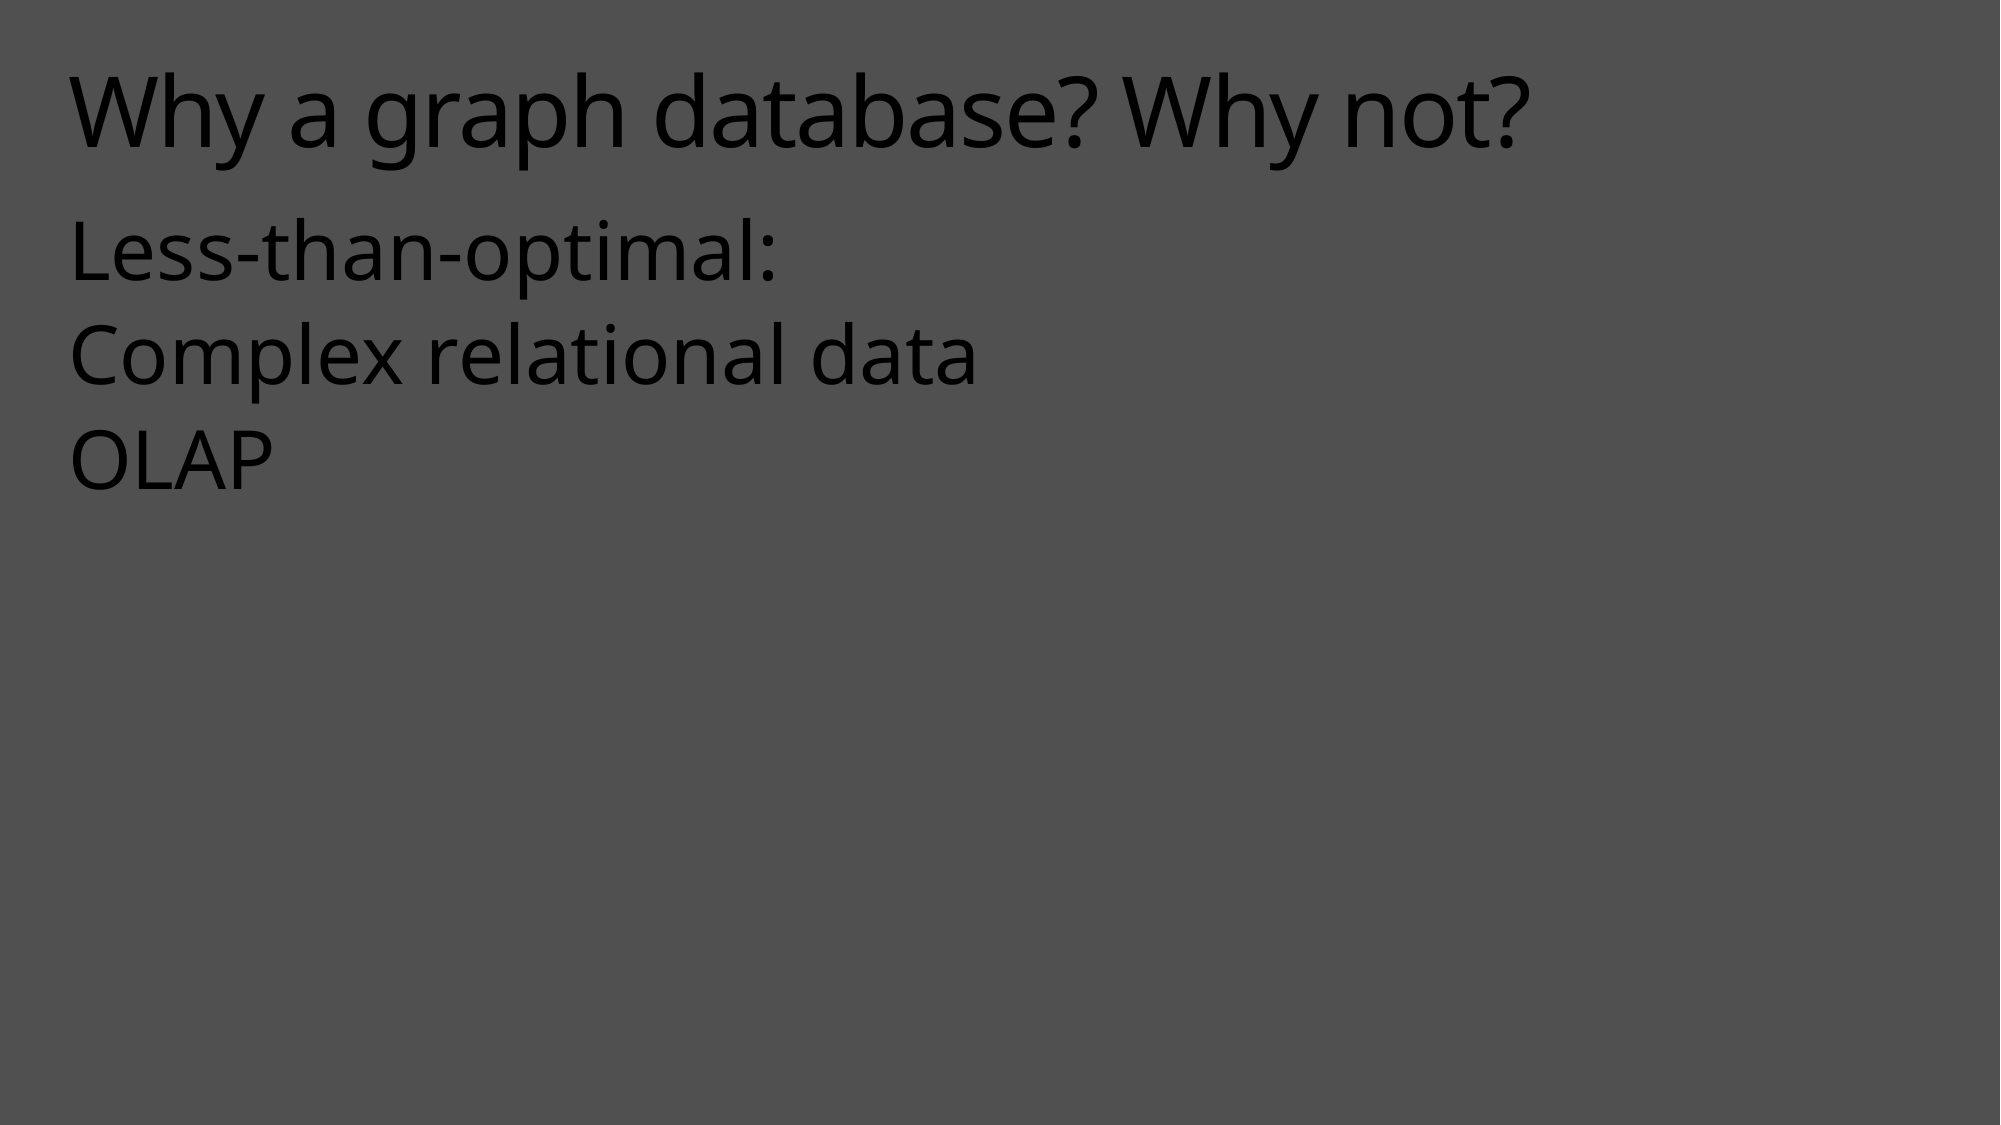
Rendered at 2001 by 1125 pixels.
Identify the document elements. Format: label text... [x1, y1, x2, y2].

list Less-than-optimal: Complex relational data OLAP [44, 195, 1956, 533]
title Why a graph database? Why not? [44, 47, 1957, 196]
